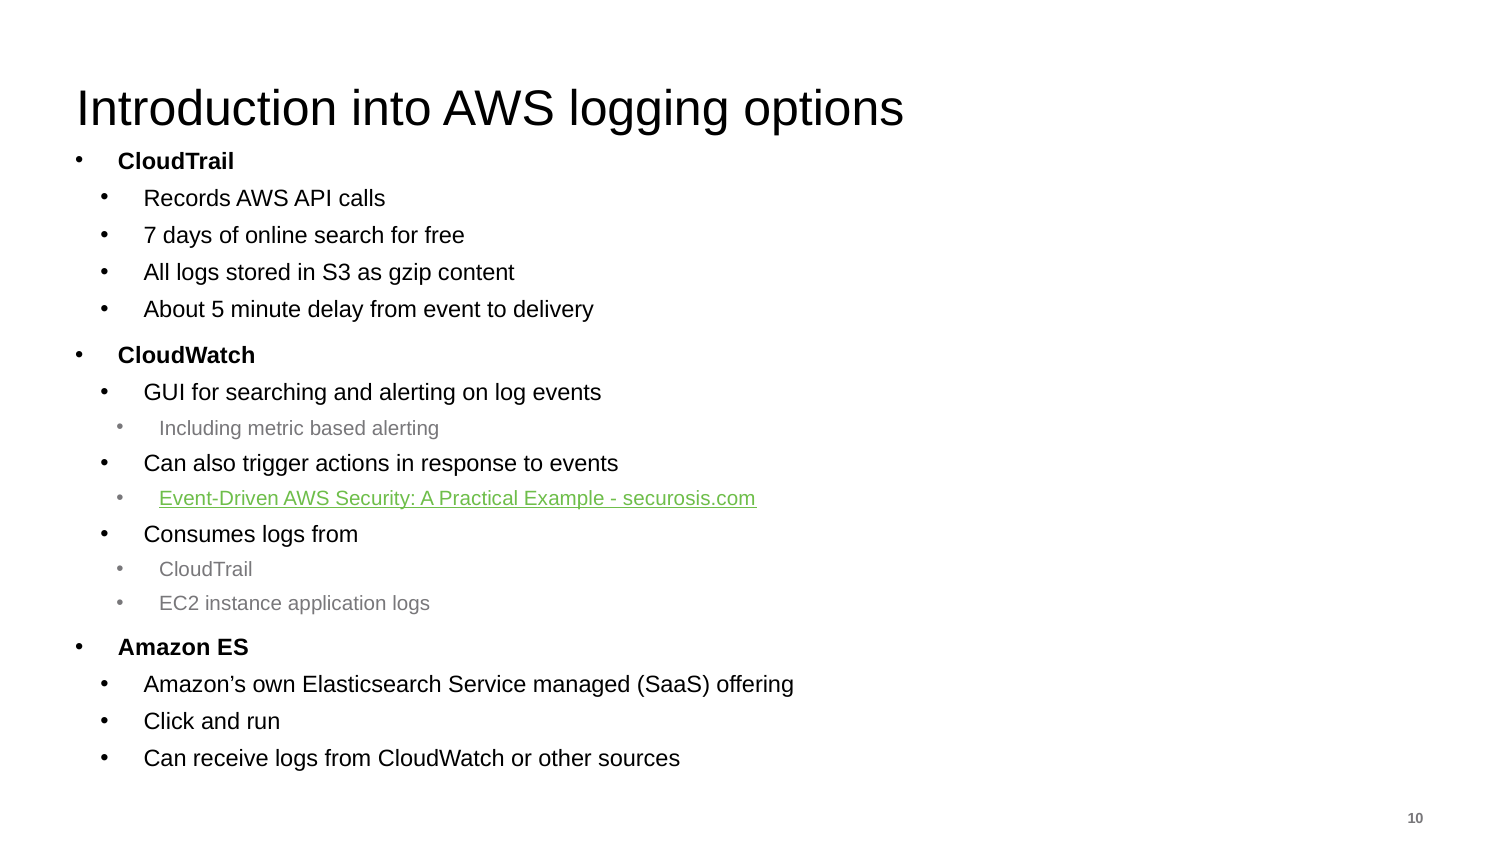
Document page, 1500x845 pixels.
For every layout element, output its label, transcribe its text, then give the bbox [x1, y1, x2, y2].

list CloudTrail Records AWS API calls 7 days of online search for free All logs stored in S3 as gzip content About 5 minute delay from event to delivery CloudWatch GUI for searching and alerting on log events Including metric based alerting Can also trigger actions in response to events Event-Driven AWS Security: A Practical Example - securosis.com Consumes logs from CloudTrail EC2 instance application logs Amazon ES Amazon’s own Elasticsearch Service managed (SaaS) offering Click and run Can receive logs from CloudWatch or other sources [75, 145, 1424, 772]
title Introduction into AWS logging options [76, 0, 1275, 135]
